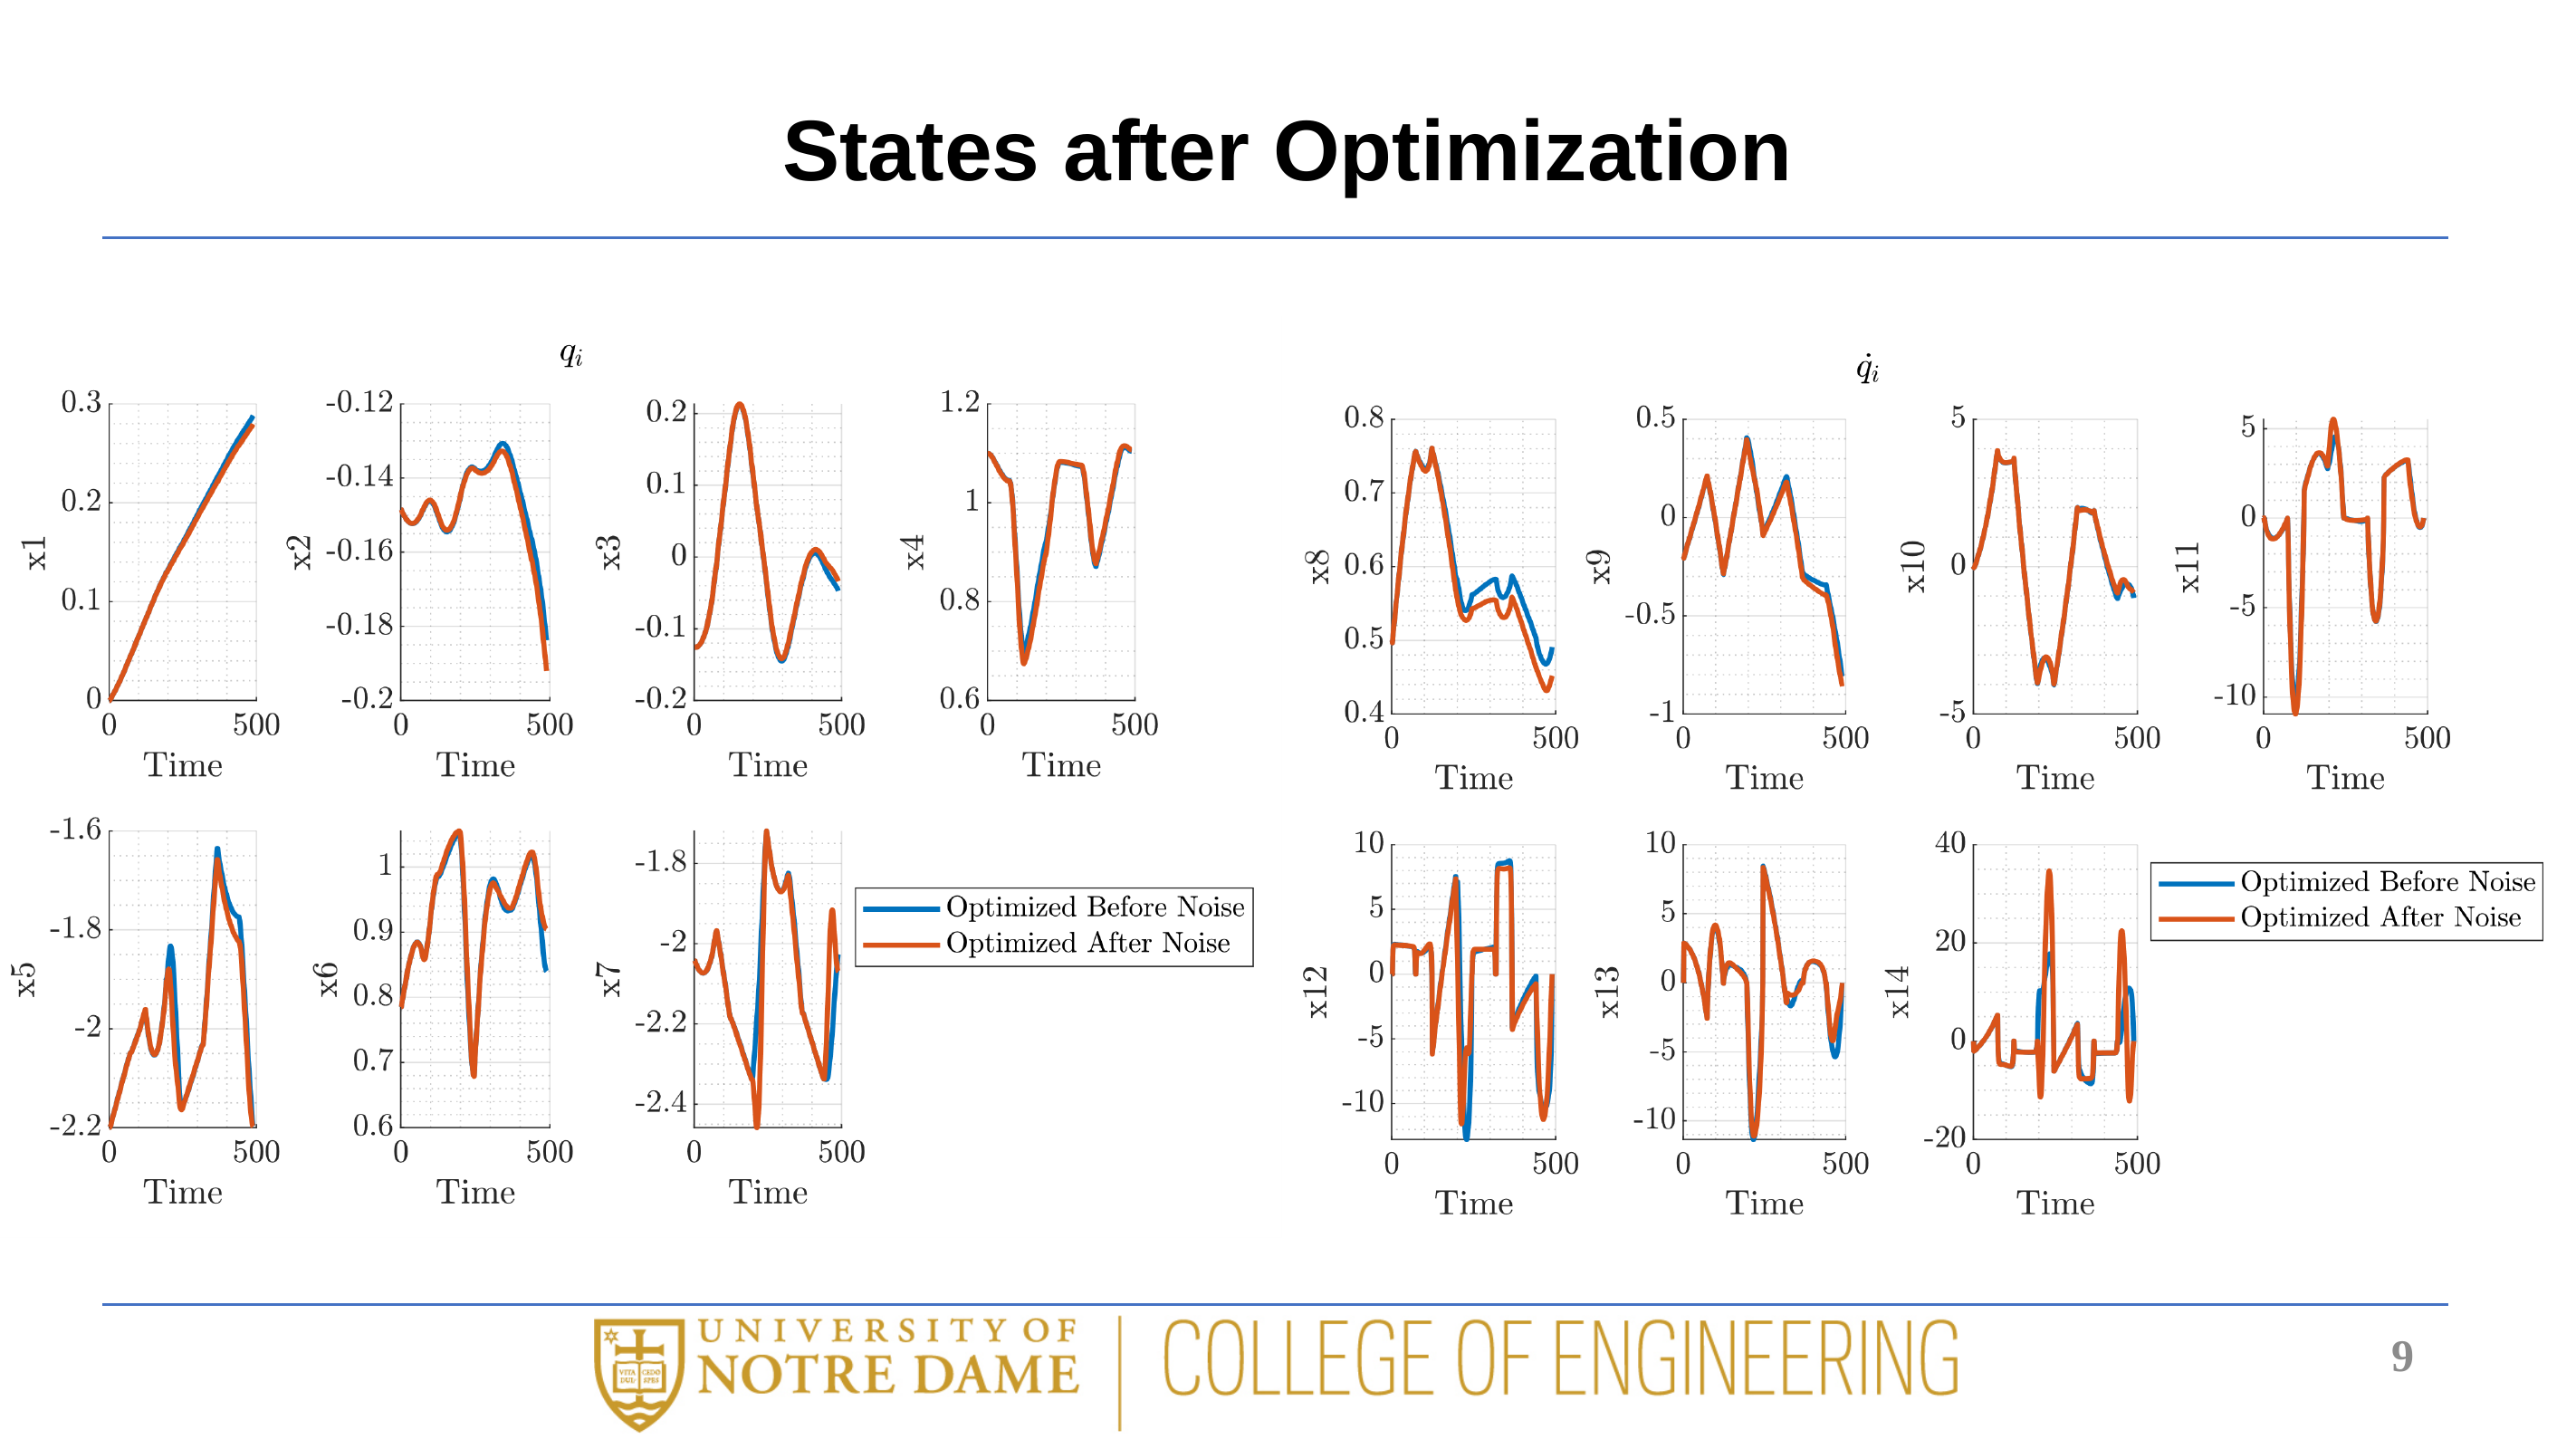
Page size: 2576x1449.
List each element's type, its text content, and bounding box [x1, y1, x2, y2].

picture [0, 316, 1282, 1238]
picture [1288, 332, 2571, 1247]
picture [594, 1315, 1958, 1434]
title States after Optimization [177, 81, 2399, 225]
slide_number 9 [1985, 1315, 2428, 1393]
